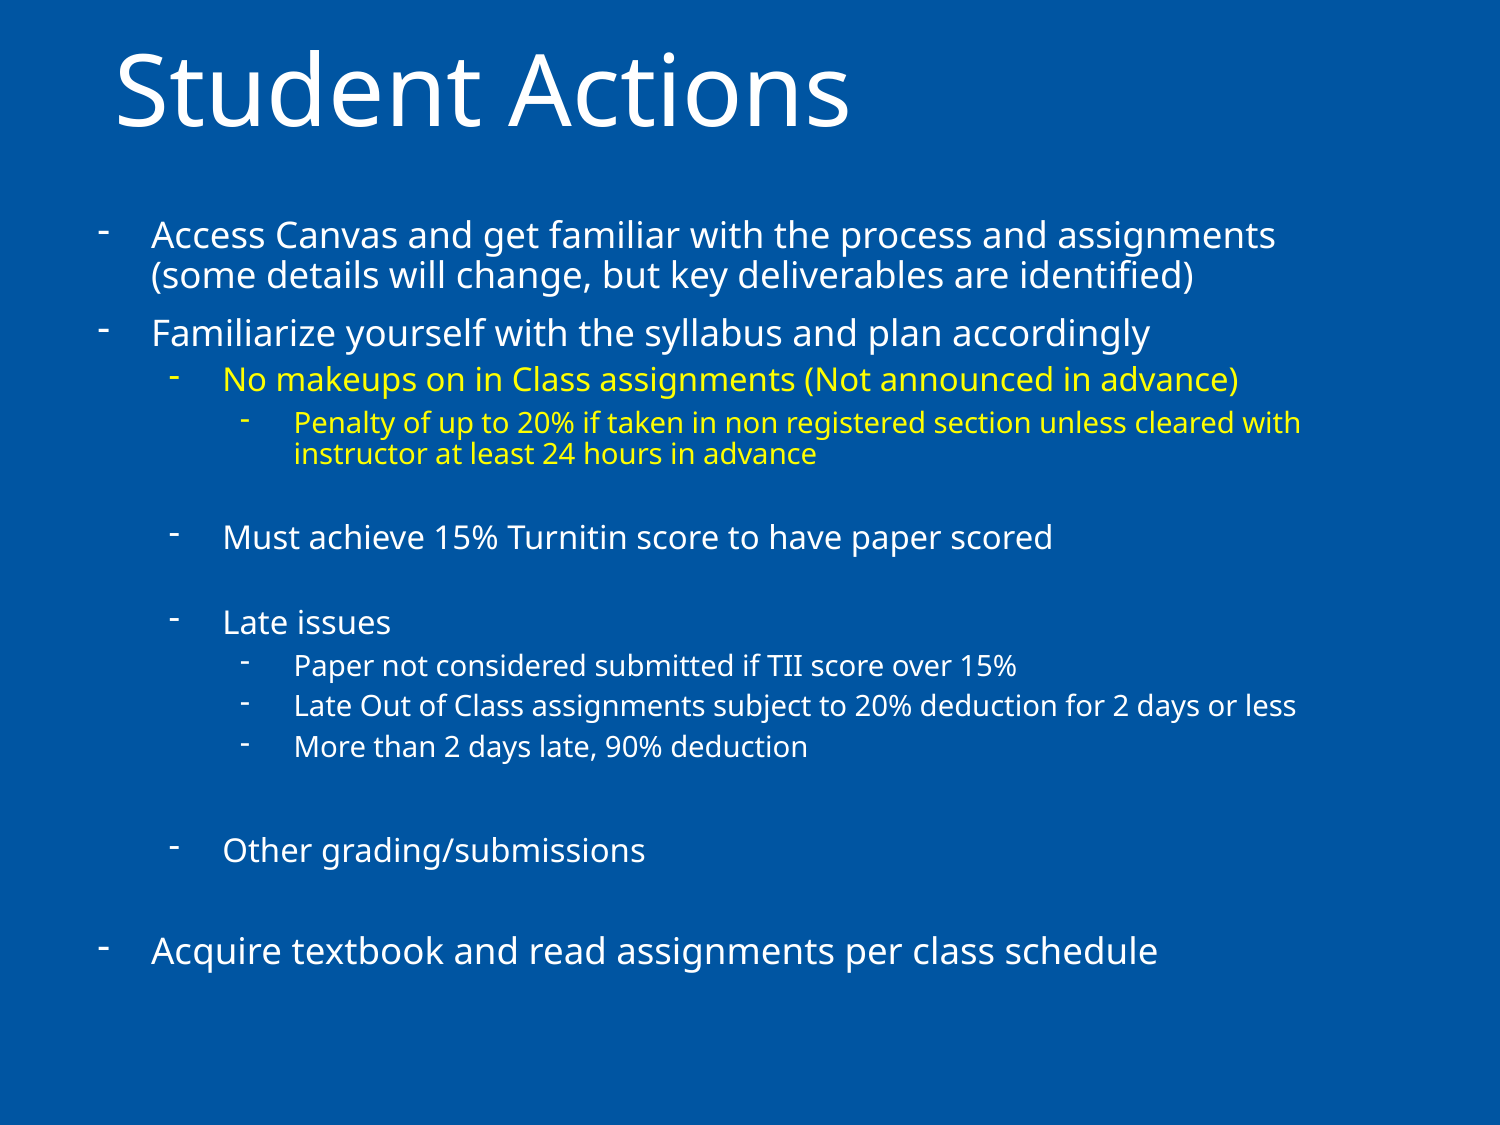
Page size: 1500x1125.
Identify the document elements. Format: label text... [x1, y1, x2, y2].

title Student Actions [99, 21, 1394, 167]
list Access Canvas and get familiar with the process and assignments (some details will change, but key deliverables are identified) Familiarize yourself with the syllabus and plan accordingly No makeups on in Class assignments (Not announced in advance) Penalty of up to 20% if taken in non registered section unless cleared with instructor at least 24 hours in advance Must achieve 15% Turnitin score to have paper scored Late issues Paper not considered submitted if TII score over 15% Late Out of Class assignments subject to 20% deduction for 2 days or less More than 2 days late, 90% deduction Other grading/submissions Acquire textbook and read assignments per class schedule [82, 209, 1377, 990]
